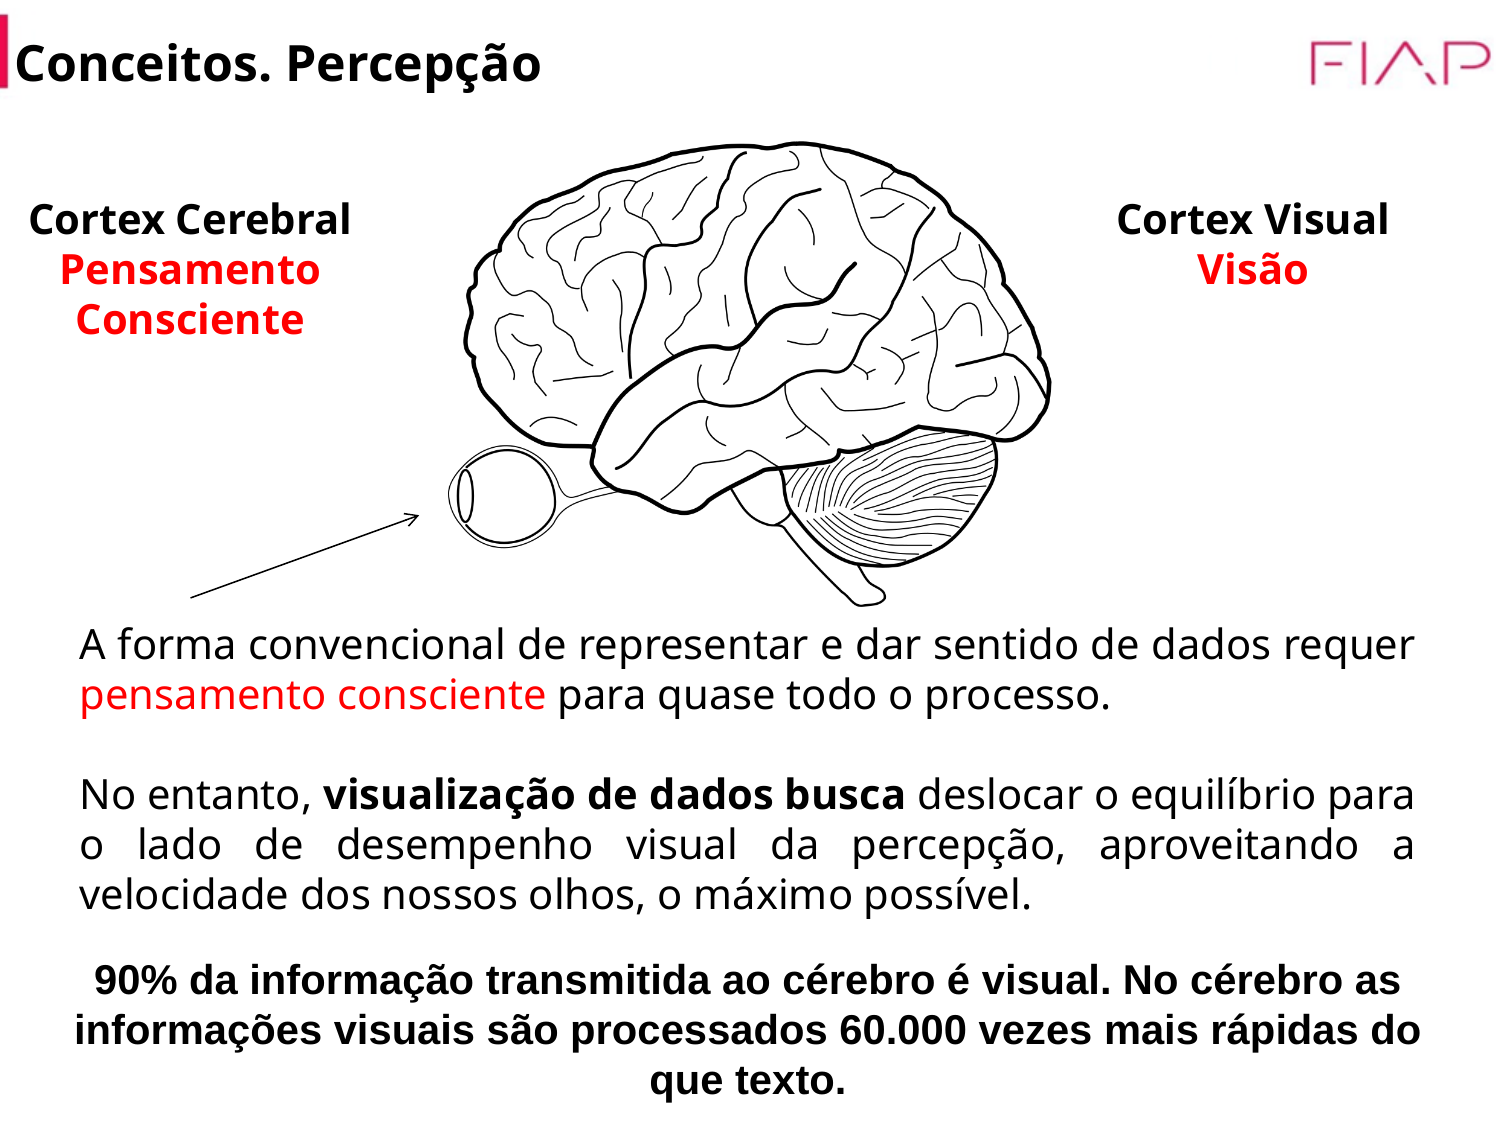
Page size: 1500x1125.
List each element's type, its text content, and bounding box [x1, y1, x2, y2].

text_box A forma convencional de representar e dar sentido de dados requer pensamento consciente para quase todo o processo. No entanto, visualização de dados busca deslocar o equilíbrio para o lado de desempenho visual da percepção, aproveitando a velocidade dos nossos olhos, o máximo possível. [64, 610, 1432, 926]
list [448, 136, 1052, 612]
picture [0, 0, 1500, 133]
text_box Cortex Visual Visão [1076, 185, 1431, 301]
text_box Cortex Cerebral Pensamento Consciente [13, 185, 368, 351]
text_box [190, 514, 420, 599]
text_box Conceitos. Percepção [0, 24, 1193, 99]
text_box 90% da informação transmitida ao cérebro é visual. No cérebro as informações visuais são processados 60.000 vezes mais rápidas do que texto. [56, 945, 1439, 1125]
